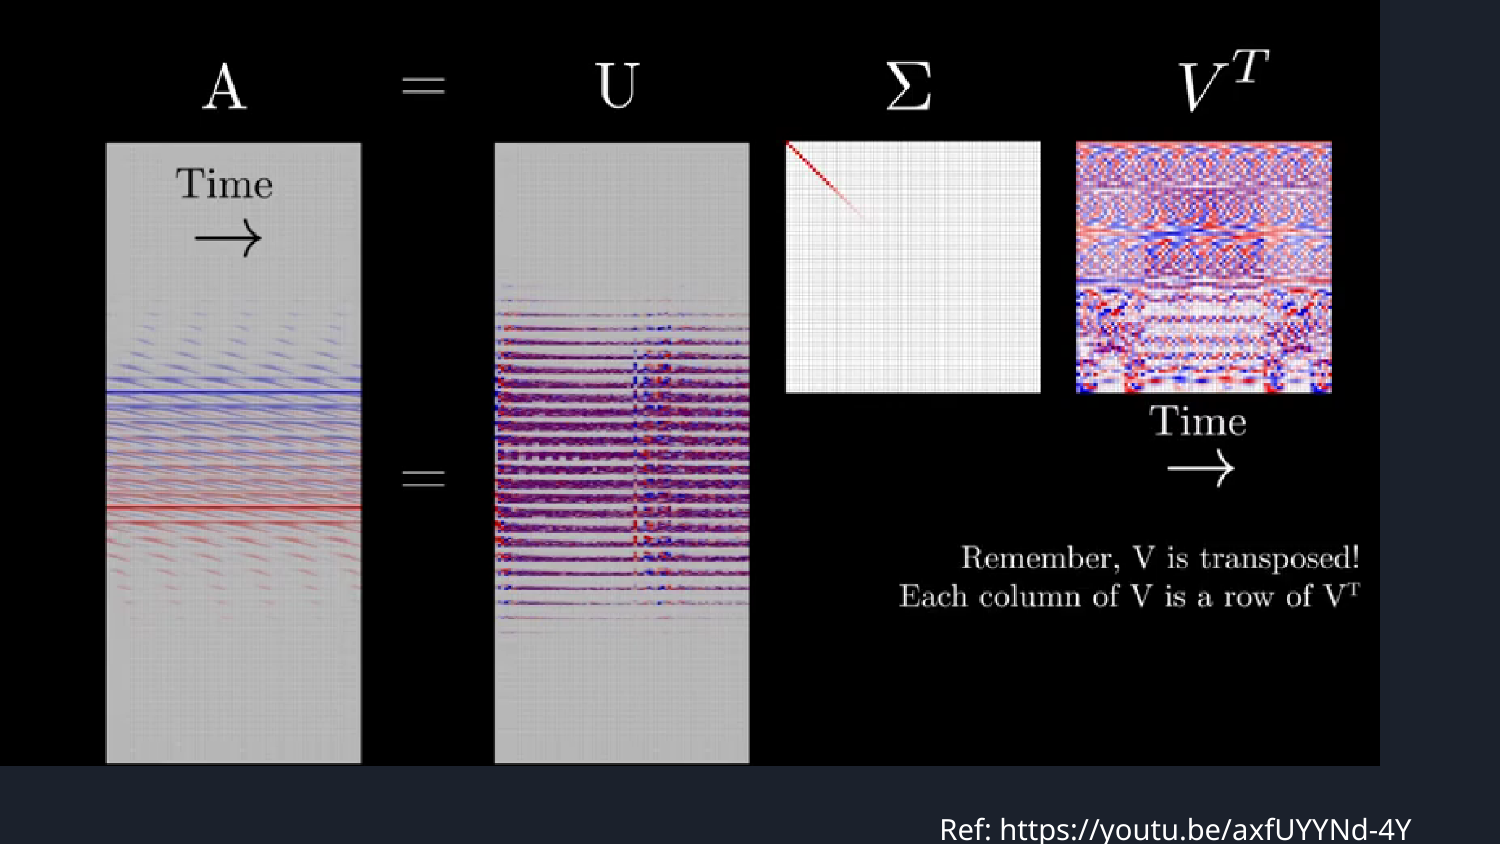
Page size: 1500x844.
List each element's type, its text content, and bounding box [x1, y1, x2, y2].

text_box Ref: https://youtu.be/axfUYYNd-4Y [924, 795, 1436, 844]
picture [0, 0, 1380, 766]
